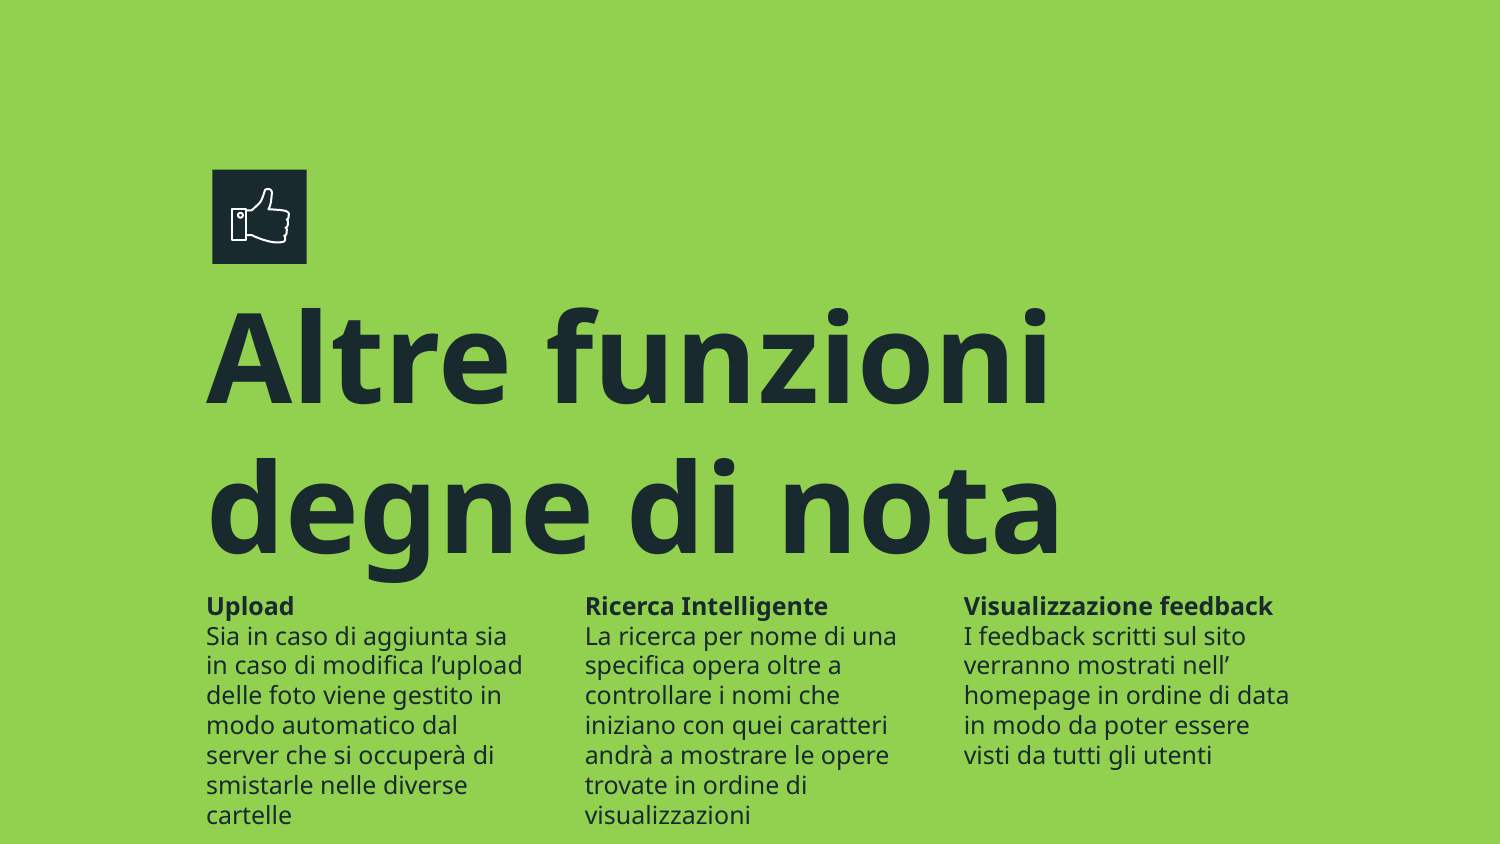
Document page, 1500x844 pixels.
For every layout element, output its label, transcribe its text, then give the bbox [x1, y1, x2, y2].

list Upload Sia in caso di aggiunta sia in caso di modifica l’upload delle foto viene gestito in modo automatico dal server che si occuperà di smistarle nelle diverse cartelle [190, 575, 552, 790]
title Altre funzioni degne di nota [190, 263, 1382, 580]
list Visualizzazione feedback I feedback scritti sul sito verranno mostrati nell’ homepage in ordine di data in modo da poter essere visti da tutti gli utenti [948, 575, 1309, 790]
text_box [231, 188, 290, 243]
list Ricerca Intelligente La ricerca per nome di una specifica opera oltre a controllare i nomi che iniziano con quei caratteri andrà a mostrare le opere trovate in ordine di visualizzazioni [569, 575, 931, 790]
